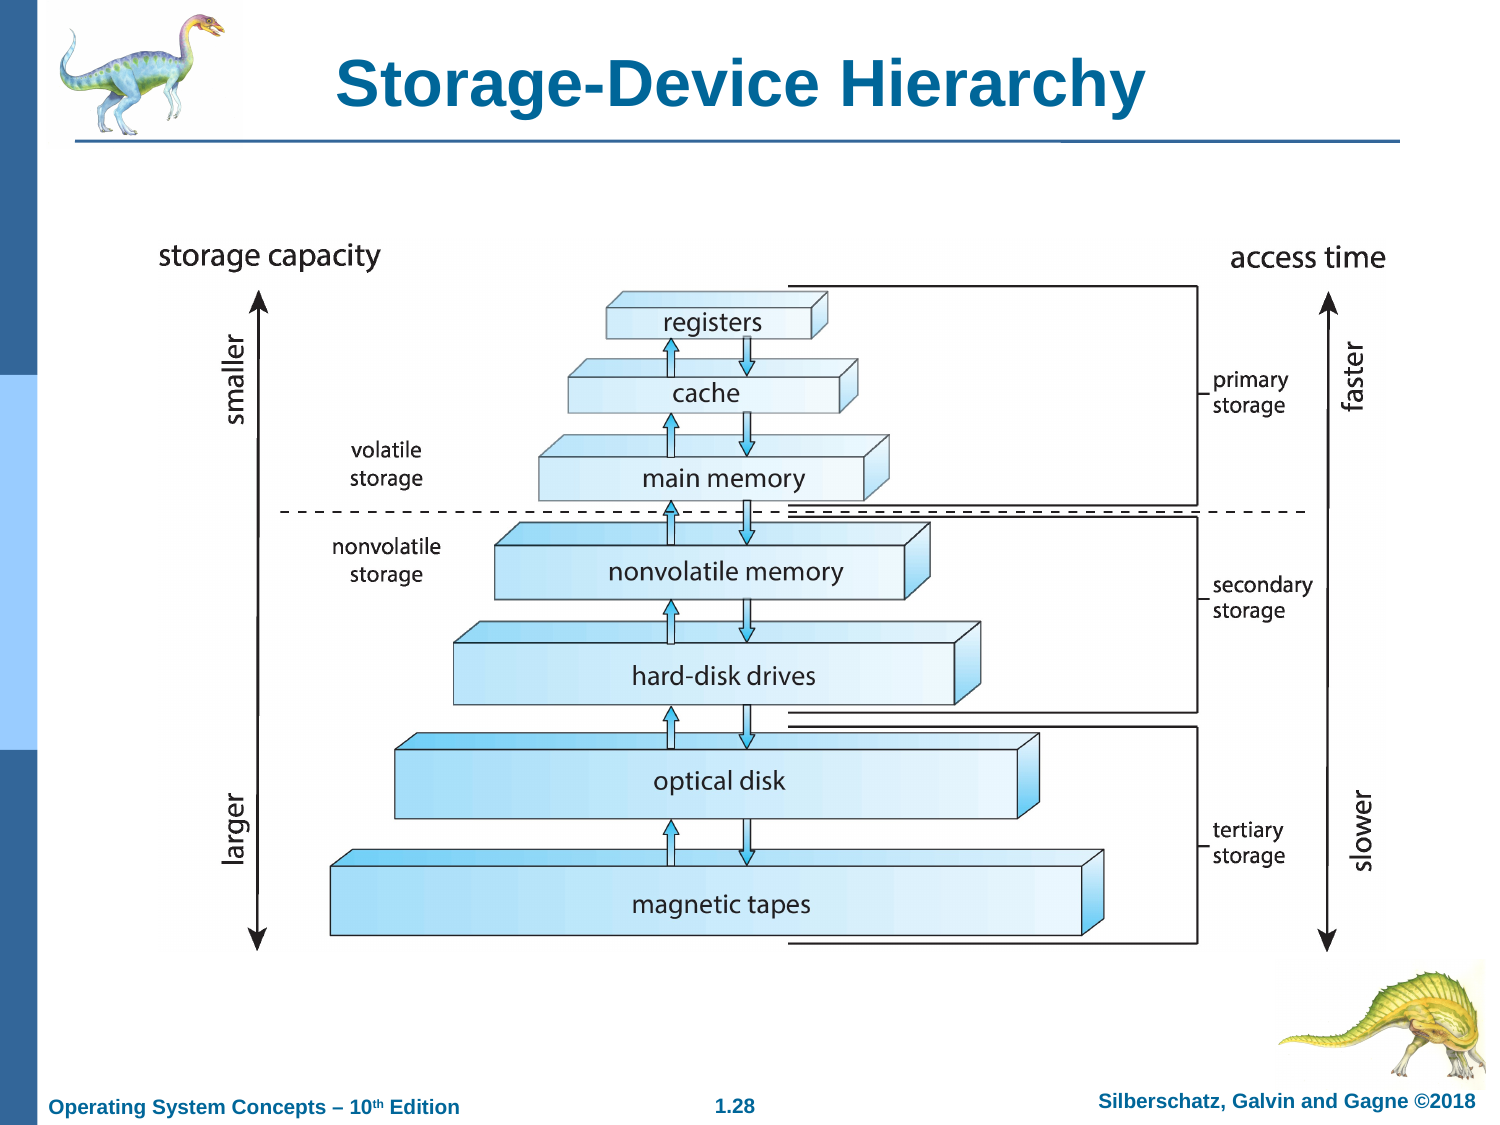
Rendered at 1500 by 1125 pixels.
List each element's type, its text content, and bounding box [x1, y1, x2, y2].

picture [1275, 959, 1486, 1090]
picture [46, 0, 243, 149]
picture [157, 238, 1386, 952]
title Storage-Device Hierarchy [75, 32, 1408, 128]
